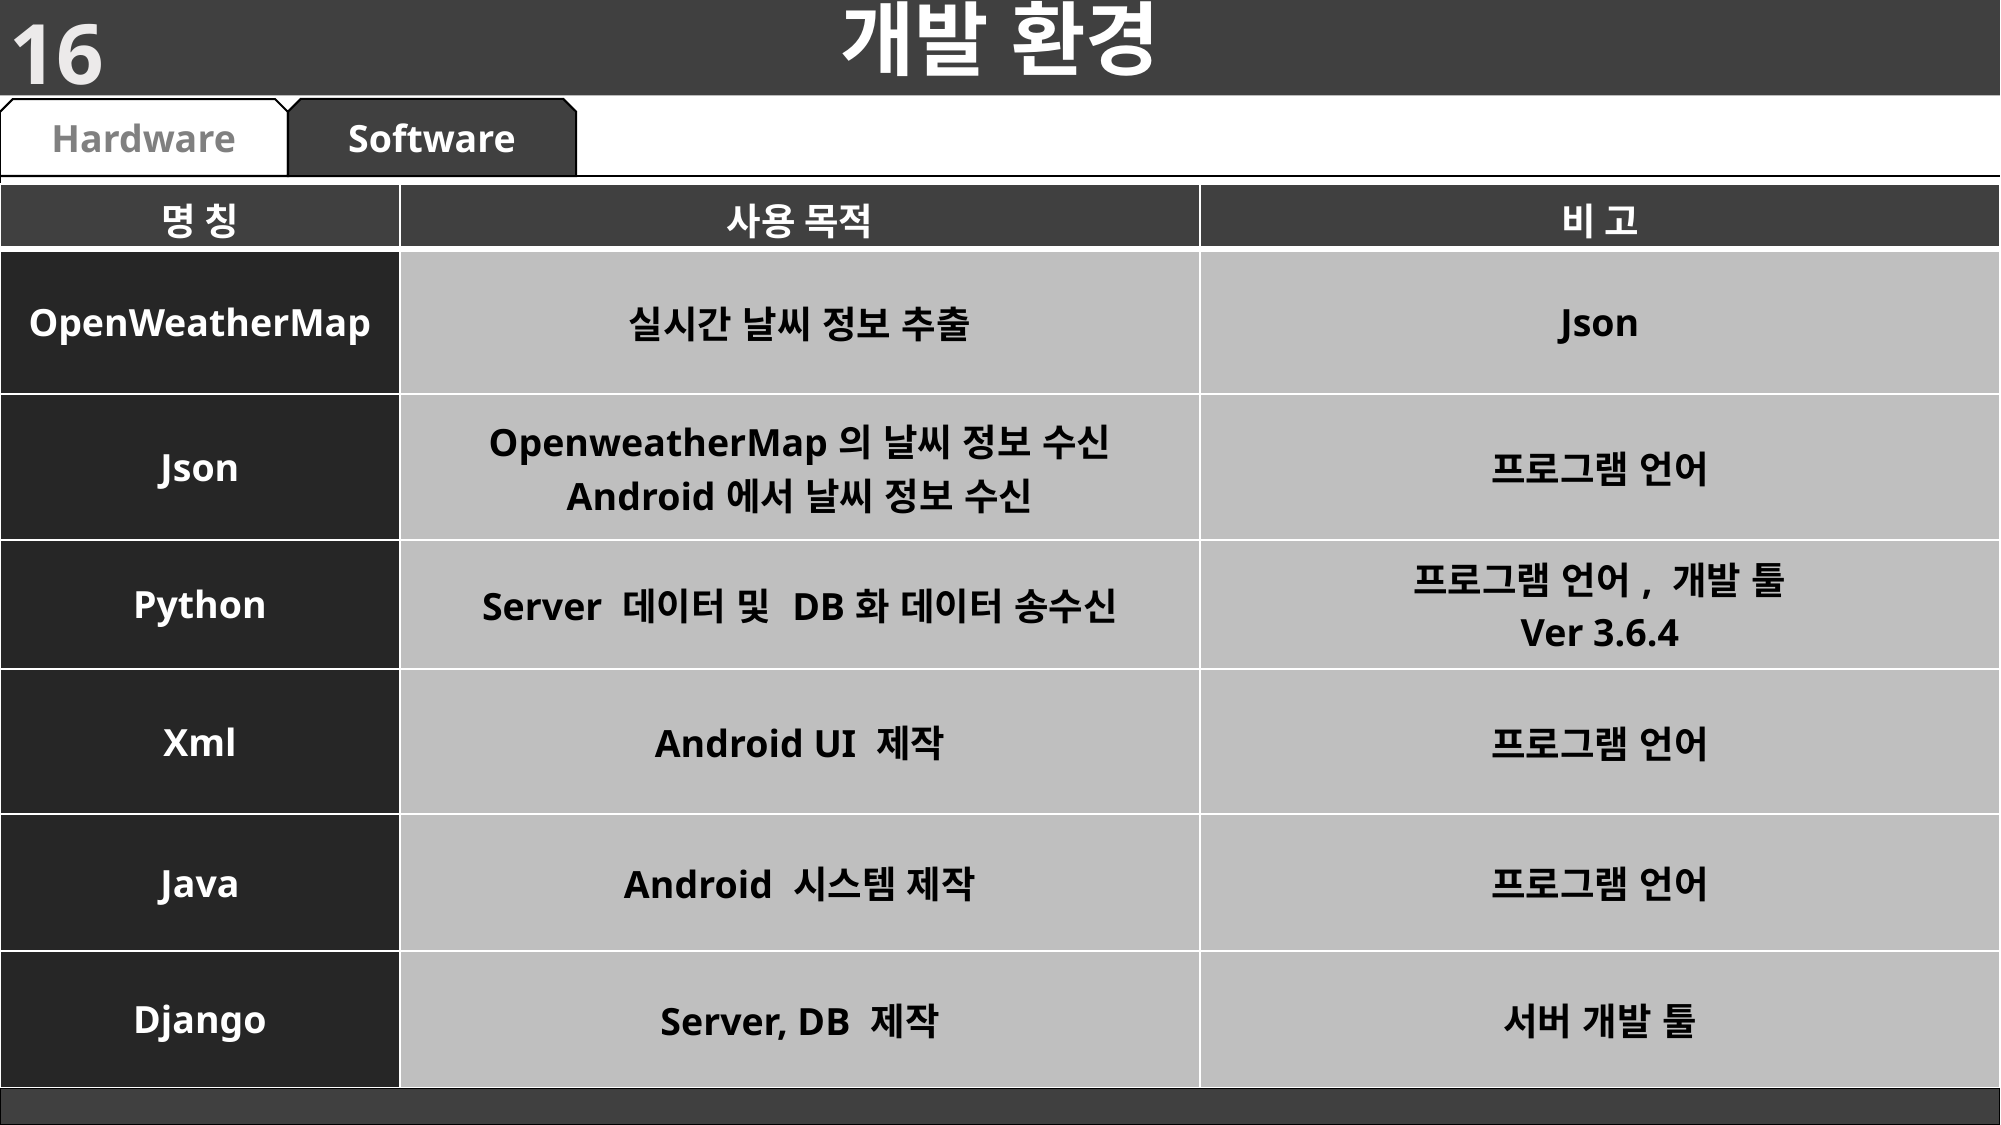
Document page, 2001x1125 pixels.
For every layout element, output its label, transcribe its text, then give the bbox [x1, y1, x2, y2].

title 개발 환경 [120, 0, 2000, 95]
text_box [0, 98, 288, 178]
table_cell Xml [1, 670, 399, 813]
table_cell Django [1, 952, 399, 1087]
table_header 사용 목적 [401, 185, 1199, 246]
text_box Software [333, 107, 532, 168]
table_cell 프로그램 언어 [1201, 670, 1999, 813]
table_cell Server, DB 제작 [401, 952, 1199, 1087]
table_cell Json [1, 395, 399, 539]
table_header 비 고 [1201, 185, 1999, 246]
text_box [0, 1088, 2000, 1125]
table_header 명 칭 [1, 185, 399, 246]
table_cell Java [1, 815, 399, 950]
text_box [286, 97, 578, 178]
table_cell Server 데이터 및 DB화 데이터 송수신 [401, 541, 1199, 668]
table_cell 프로그램 언어 [1201, 395, 1999, 539]
table_cell 서버 개발 툴 [1201, 952, 1999, 1087]
table_cell Android UI 제작 [401, 670, 1199, 813]
table_cell OpenweatherMap의 날씨 정보 수신 Android에서 날씨 정보 수신 [401, 395, 1199, 539]
table_cell 프로그램 언어 [1201, 815, 1999, 950]
table_cell Json [1201, 252, 1999, 393]
table_cell OpenWeatherMap [1, 252, 399, 393]
table_cell Android 시스템 제작 [401, 815, 1199, 950]
table_cell Python [1, 541, 399, 668]
table_cell 프로그램 언어, 개발 툴 Ver 3.6.4 [1201, 541, 1999, 668]
text_box Hardware [36, 107, 252, 168]
text_box Arduino IDE 연결된 센서 조절, 측정 값 서버로 전송, 모터기능수행 조절 코딩 Arduino 1.8.5 라즈비안 Apache 서버, MySQL 환경 구축 및 데이터 전송 과정 코딩 Kernel version 4.9 [0, 175, 2000, 183]
text_box 16 [0, 0, 120, 109]
table_cell 실시간 날씨 정보 추출 [401, 252, 1199, 393]
